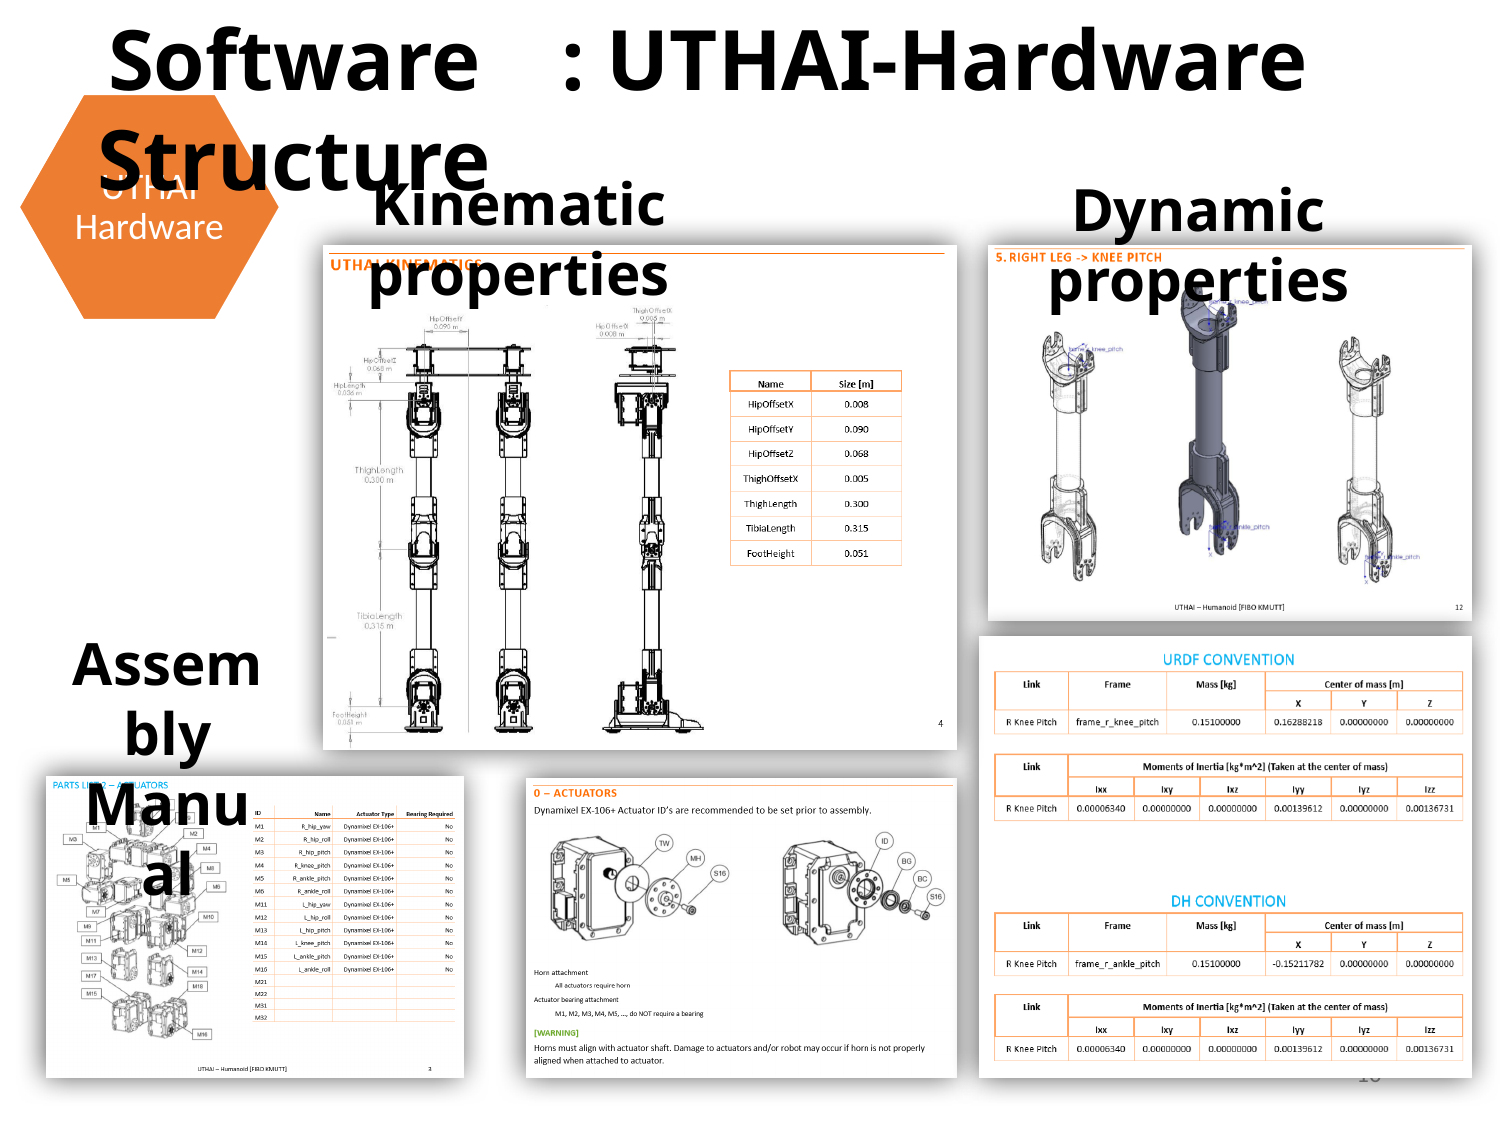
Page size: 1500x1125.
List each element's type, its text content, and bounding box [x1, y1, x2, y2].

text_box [18, 94, 280, 321]
picture [45, 776, 464, 1078]
text_box : UTHAI-Hardware [590, 0, 1480, 115]
text_box Dynamic properties [979, 165, 1418, 321]
picture [979, 636, 1472, 1078]
picture [323, 245, 957, 750]
text_box Software Structure [0, 0, 590, 215]
text_box Kinematic properties [300, 159, 738, 315]
picture [988, 245, 1472, 621]
text_box Assembly Manual [55, 619, 280, 776]
picture [525, 778, 957, 1078]
slide_number 10 [1059, 1078, 1397, 1103]
